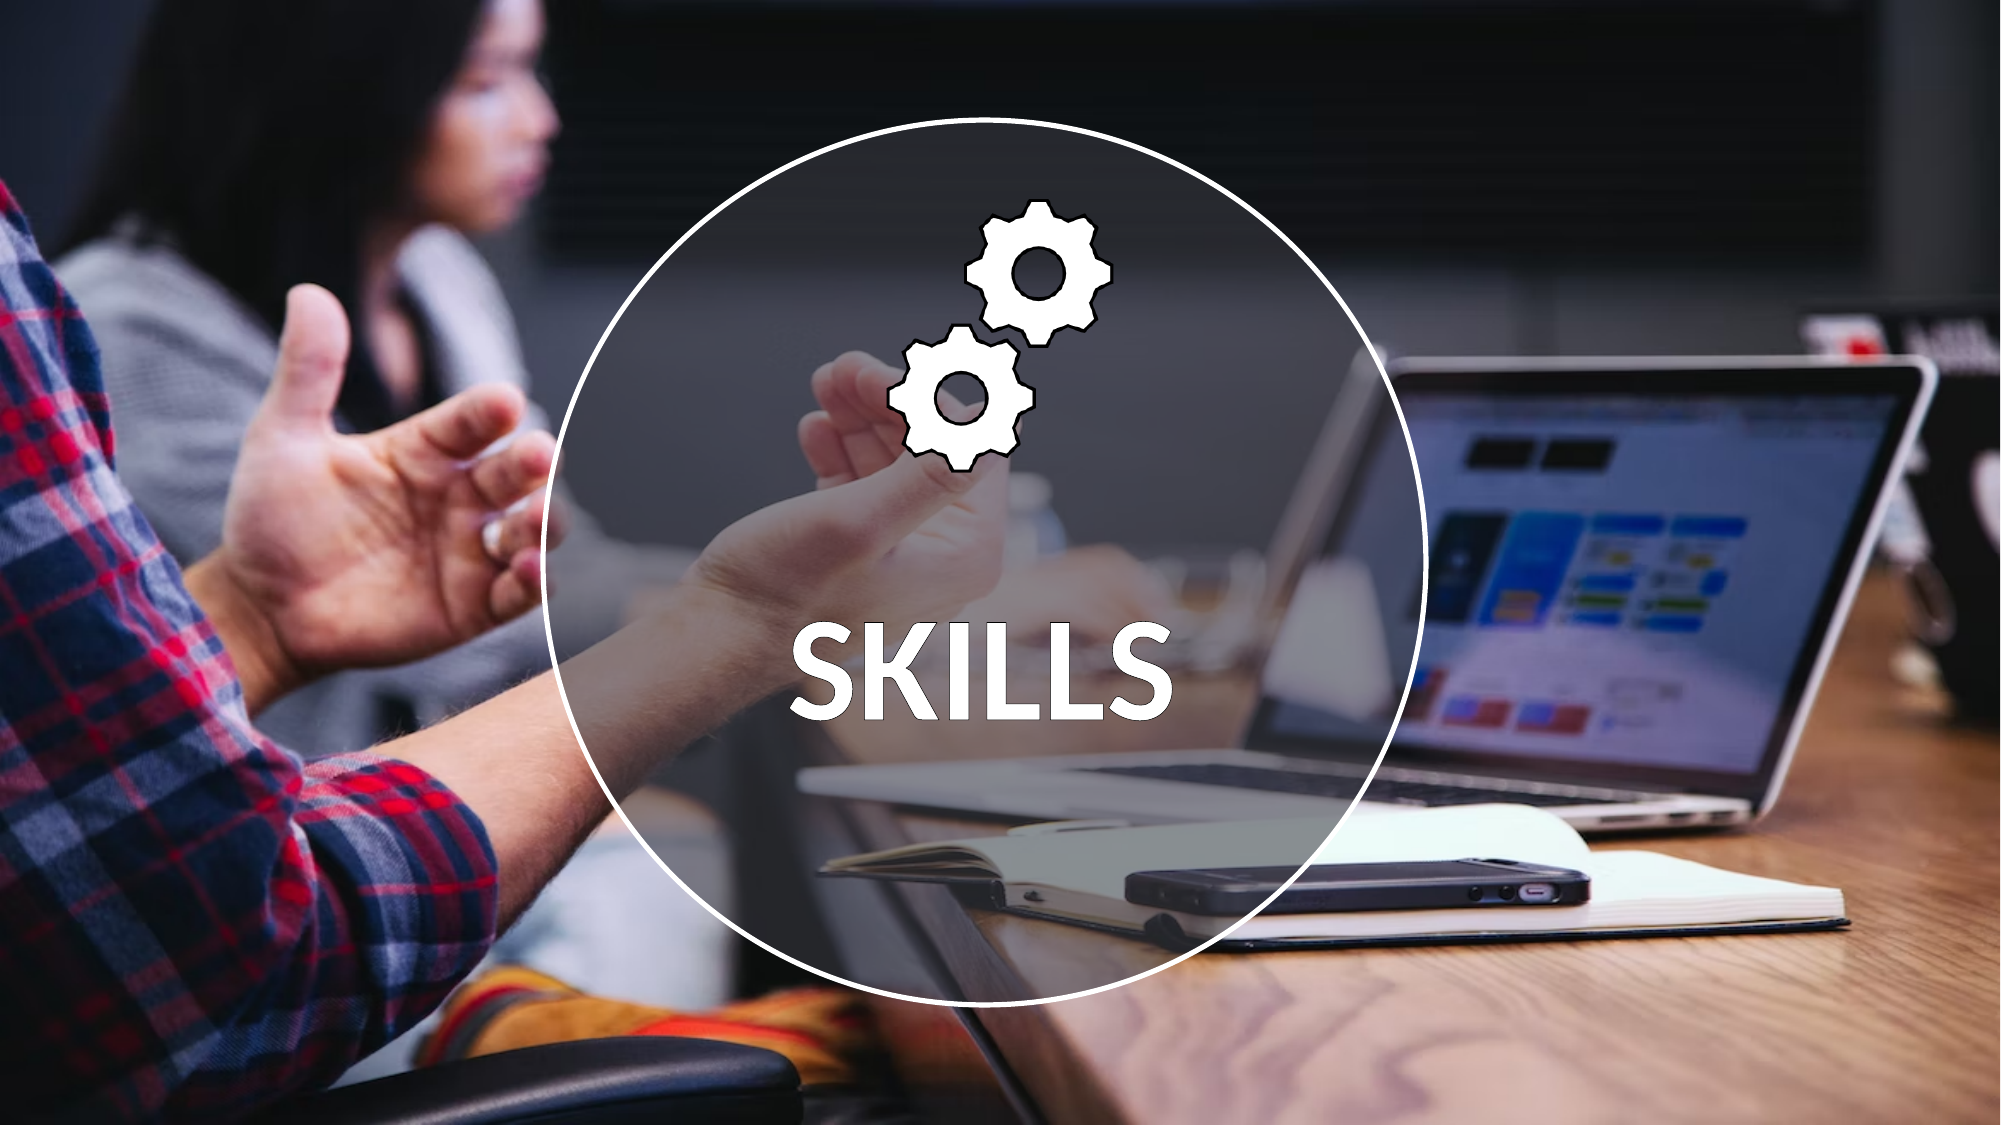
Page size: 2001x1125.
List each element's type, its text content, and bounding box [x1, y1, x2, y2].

text_box SKILLS [771, 562, 1229, 758]
picture [0, 0, 2001, 1125]
text_box [541, 119, 1427, 1006]
